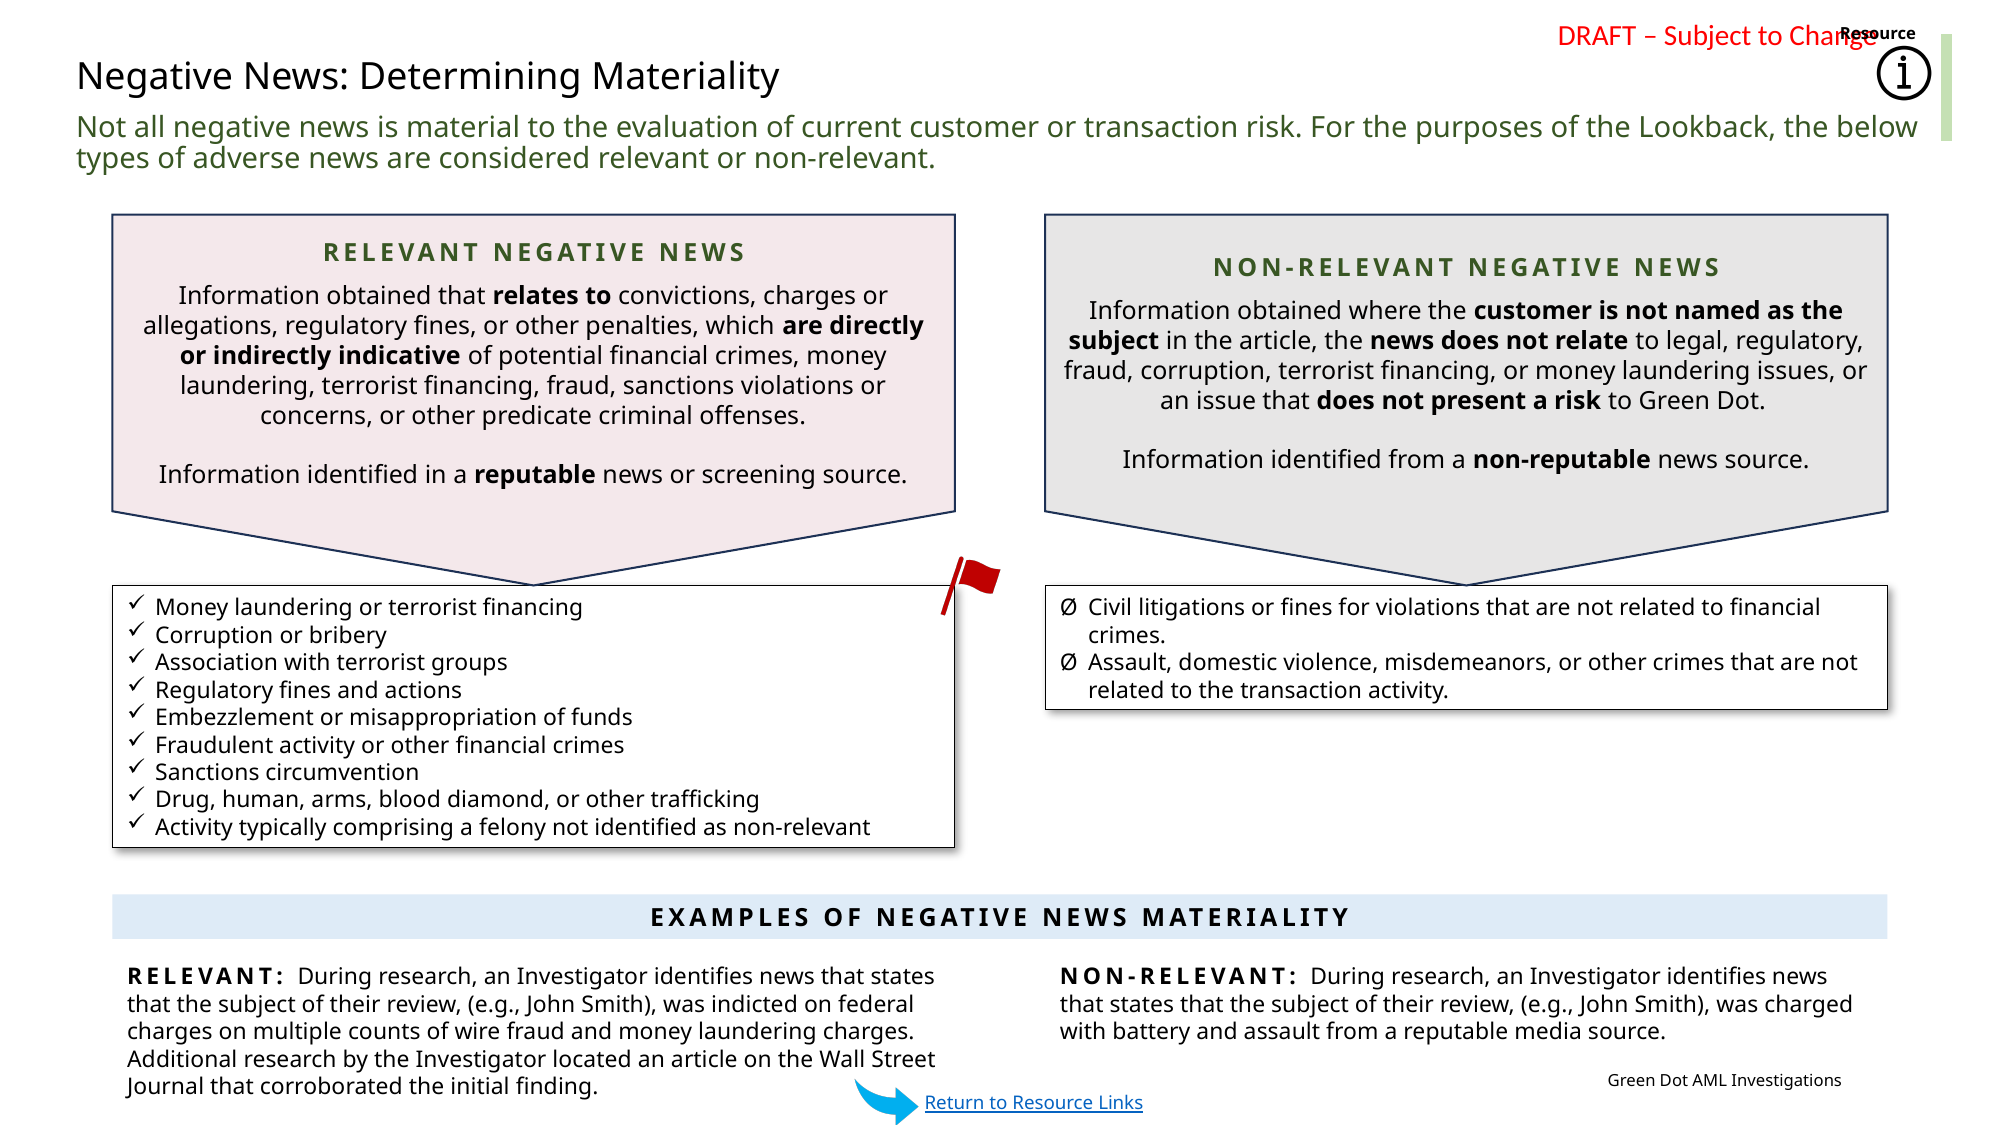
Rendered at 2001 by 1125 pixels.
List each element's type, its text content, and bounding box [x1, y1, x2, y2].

text_box Civil litigations or fines for violations that are not related to financial crimes. Assault, domestic violence, misdemeanors, or other crimes that are not related to the transaction activity. [1045, 585, 1888, 710]
text_box Examples of Negative News Materiality [112, 894, 1888, 939]
list Not all negative news is material to the evaluation of current customer or transaction risk. For the purposes of the Lookback, the below types of adverse news are considered relevant or non-relevant. [76, 112, 1926, 182]
text_box Non-Relevant: During research, an Investigator identifies news that states that the subject of their review, (e.g., John Smith), was charged with battery and assault from a reputable media source. [1045, 954, 1888, 1052]
text_box Money laundering or terrorist financing Corruption or bribery Association with terrorist groups Regulatory fines and actions Embezzlement or misappropriation of funds Fraudulent activity or other financial crimes Sanctions circumvention Drug, human, arms, blood diamond, or other trafficking Activity typically comprising a felony not identified as non-relevant [112, 585, 955, 848]
text_box Resource [1825, 15, 1947, 50]
text_box relevant: During research, an Investigator identifies news that states that the subject of their review, (e.g., John Smith), was indicted on federal charges on multiple counts of wire fraud and money laundering charges. Additional research by the Investigator located an article on the Wall Street Journal that corroborated the initial finding. [112, 954, 955, 1107]
title Negative News: Determining Materiality [76, 56, 1926, 112]
picture [1871, 40, 1937, 106]
picture [925, 546, 1016, 638]
text_box relevant Negative News Information obtained that relates to convictions, charges or allegations, regulatory fines, or other penalties, which are directly or indirectly indicative of potential financial crimes, money laundering, terrorist financing, fraud, sanctions violations or concerns, or other predicate criminal offenses. Information identified in a reputable news or screening source. [111, 213, 956, 587]
picture [848, 1064, 925, 1125]
text_box Non-Relevant Negative News Information obtained where the customer is not named as the subject in the article, the news does not relate to legal, regulatory, fraud, corruption, terrorist financing, or money laundering issues, or an issue that does not present a risk to Green Dot. Information identified from a non-reputable news source. [1044, 213, 1889, 587]
text_box Return to Resource Links [925, 1083, 1181, 1124]
